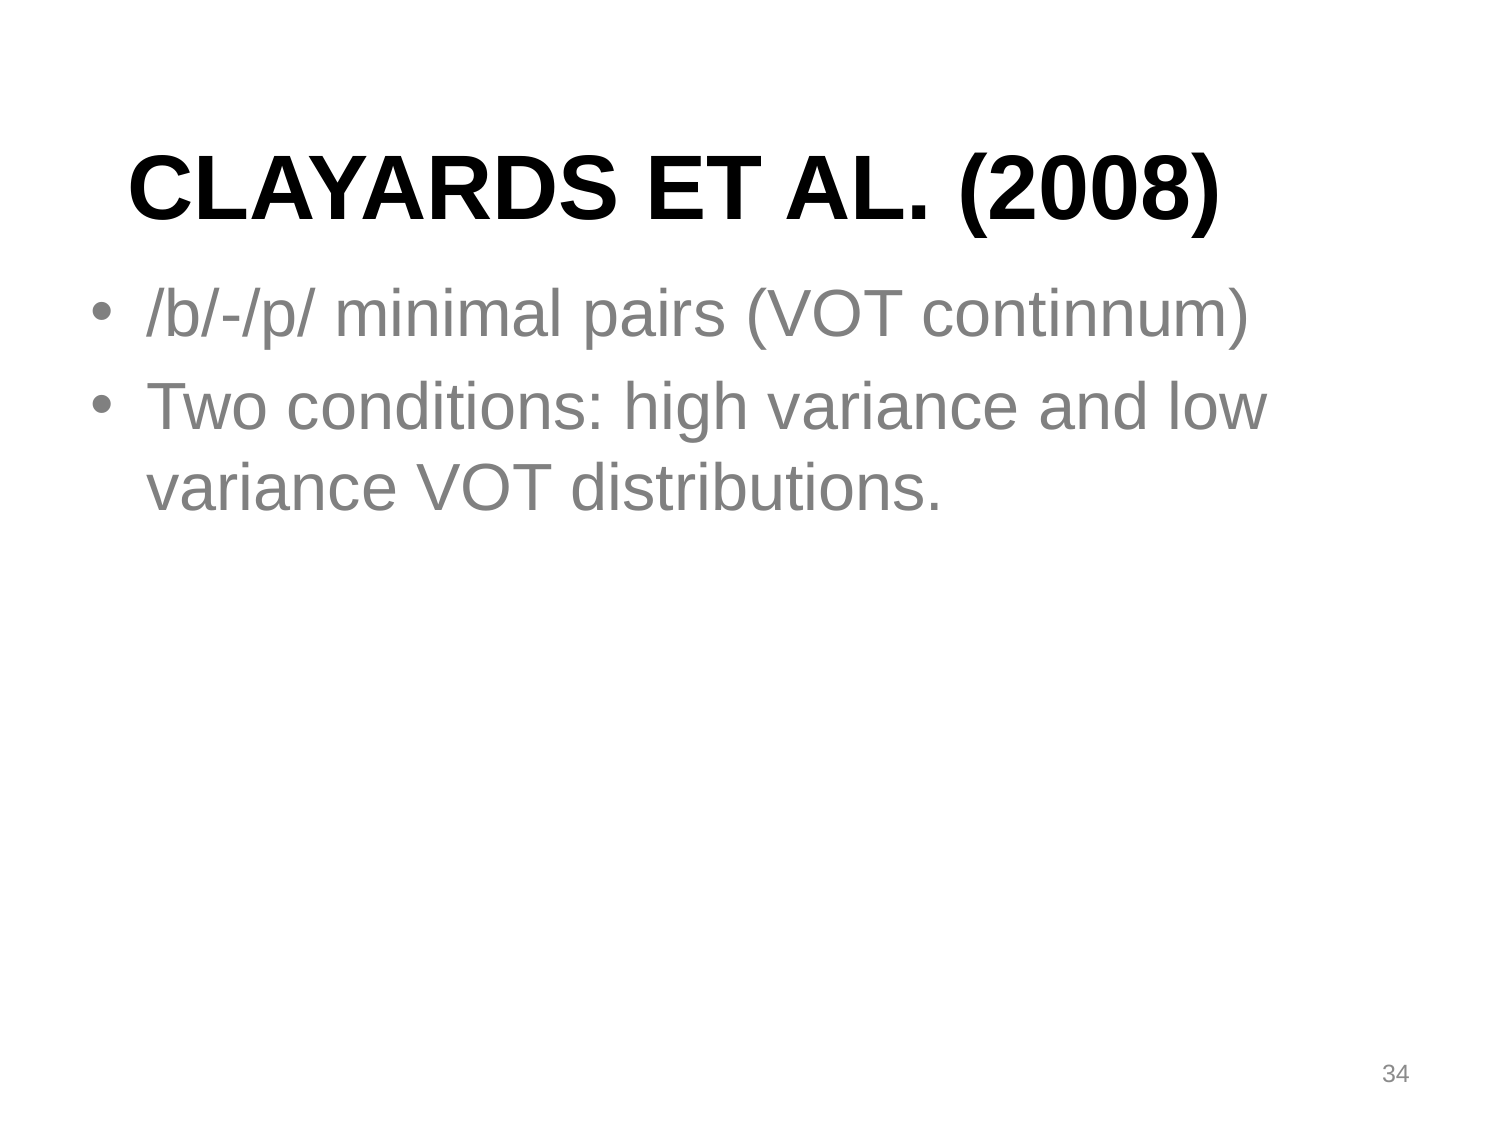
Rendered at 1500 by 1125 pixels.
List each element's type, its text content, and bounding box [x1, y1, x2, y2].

title CLAYARDS ET AL. (2008) [112, 99, 1388, 262]
list /b/-/p/ minimal pairs (VOT continnum) Two conditions: high variance and low variance VOT distributions. [75, 262, 1425, 1005]
slide_number 34 [1074, 1042, 1425, 1103]
